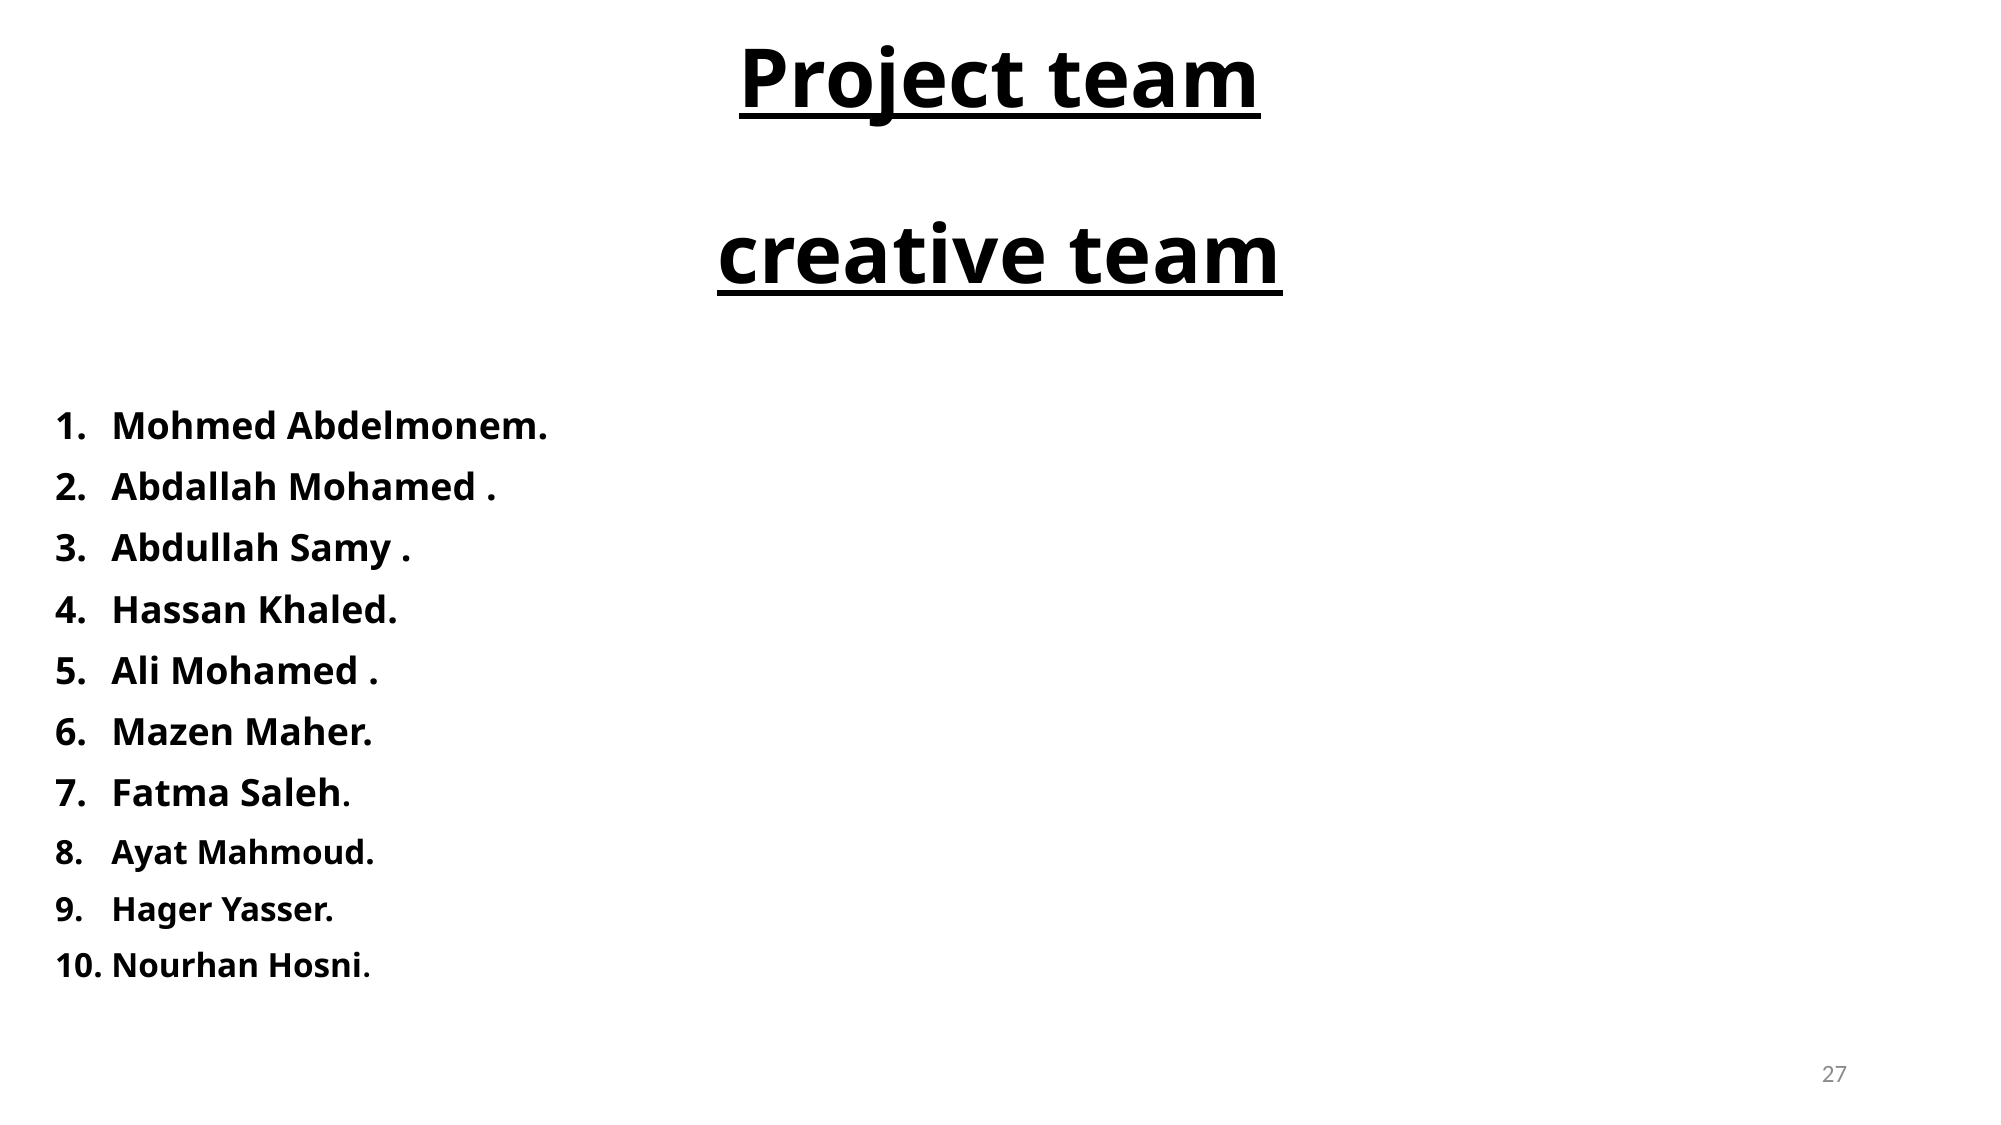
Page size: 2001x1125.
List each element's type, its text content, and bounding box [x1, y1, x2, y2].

title Project team creative team [137, 27, 1863, 399]
list Mohmed Abdelmonem. Abdallah Mohamed . Abdullah Samy . Hassan Khaled. Ali Mohamed . Mazen Maher. Fatma Saleh. Ayat Mahmoud. Hager Yasser. Nourhan Hosni. [40, 399, 1863, 1043]
slide_number 27 [1412, 1042, 1863, 1103]
